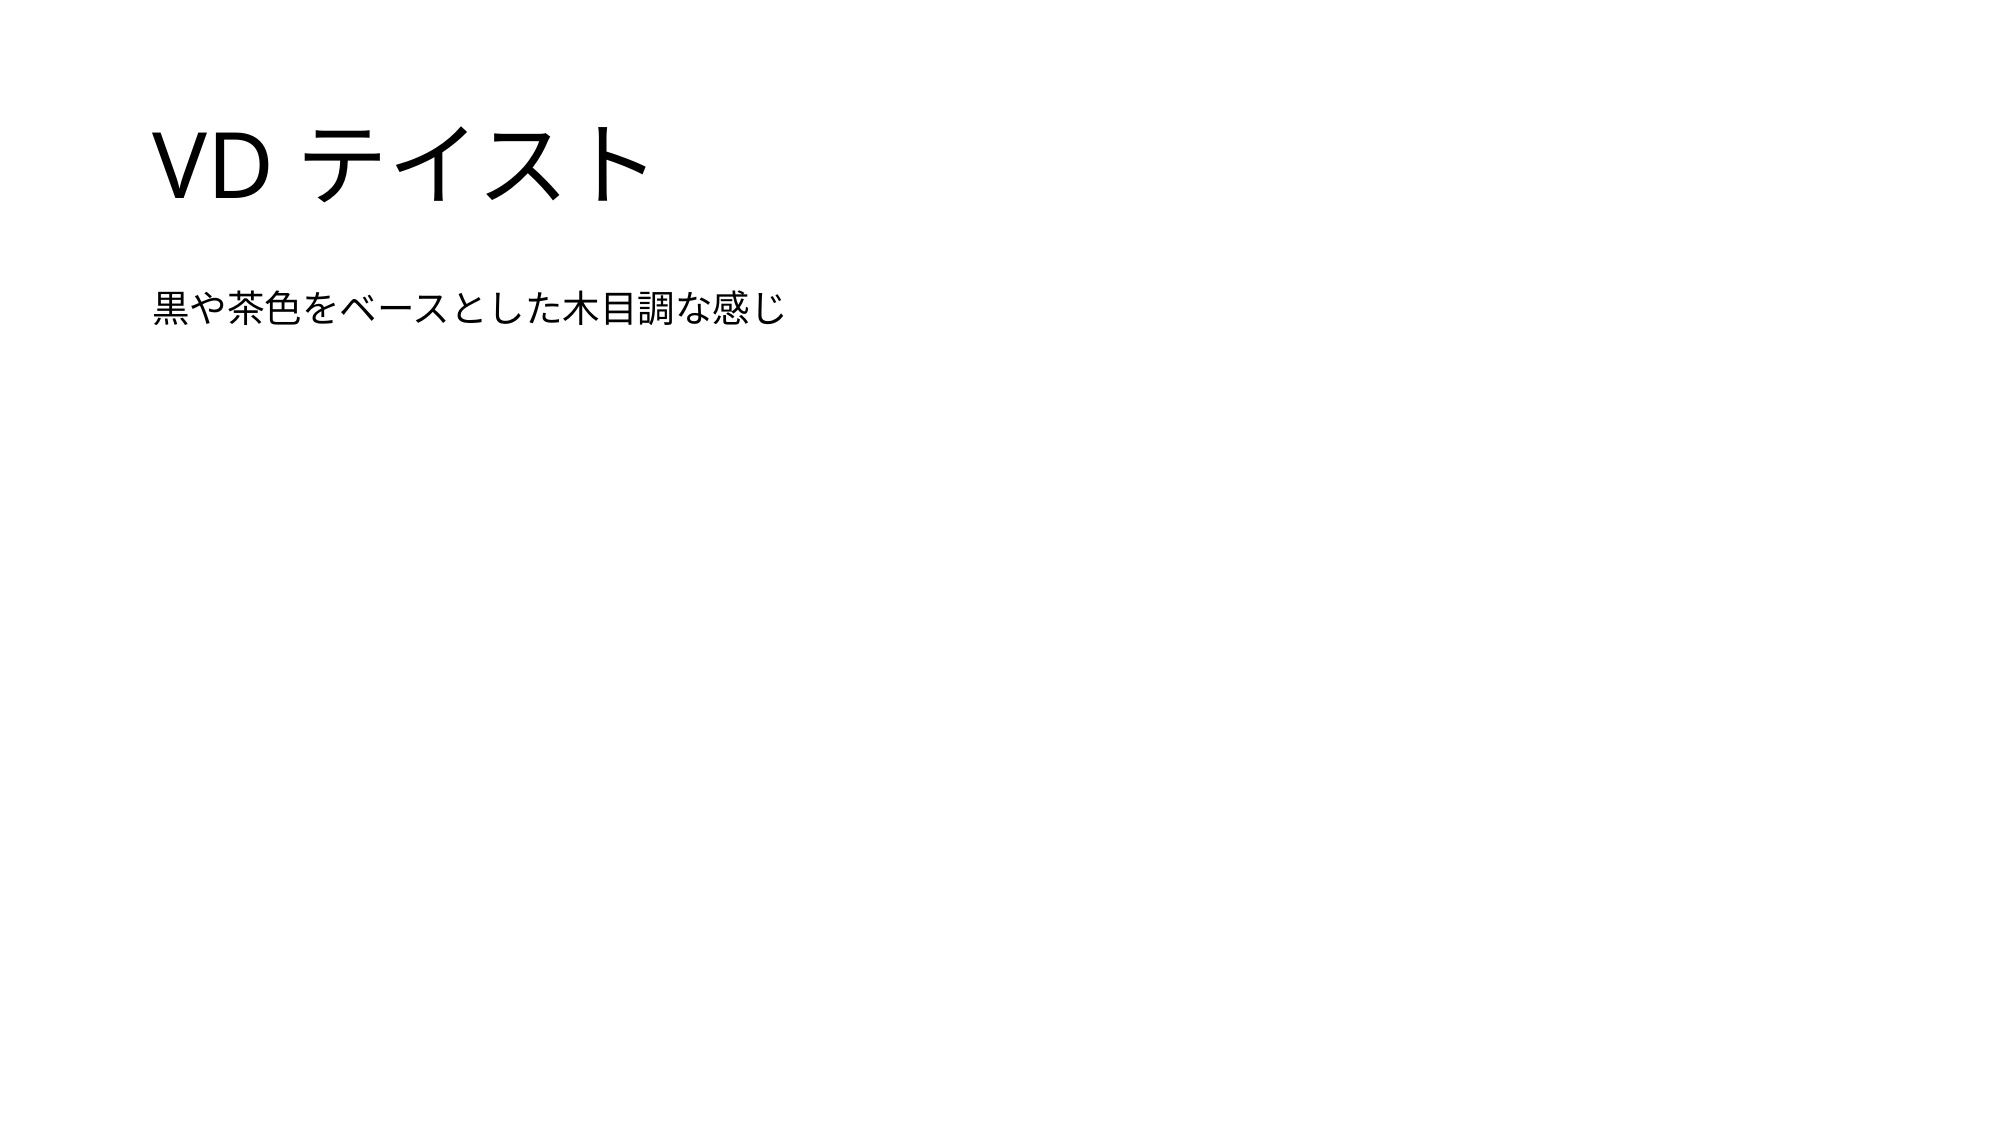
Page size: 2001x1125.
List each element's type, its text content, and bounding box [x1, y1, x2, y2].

text_box 黒や茶色をベースとした木目調な感じ [137, 277, 1863, 382]
title VDテイスト [137, 59, 1863, 277]
